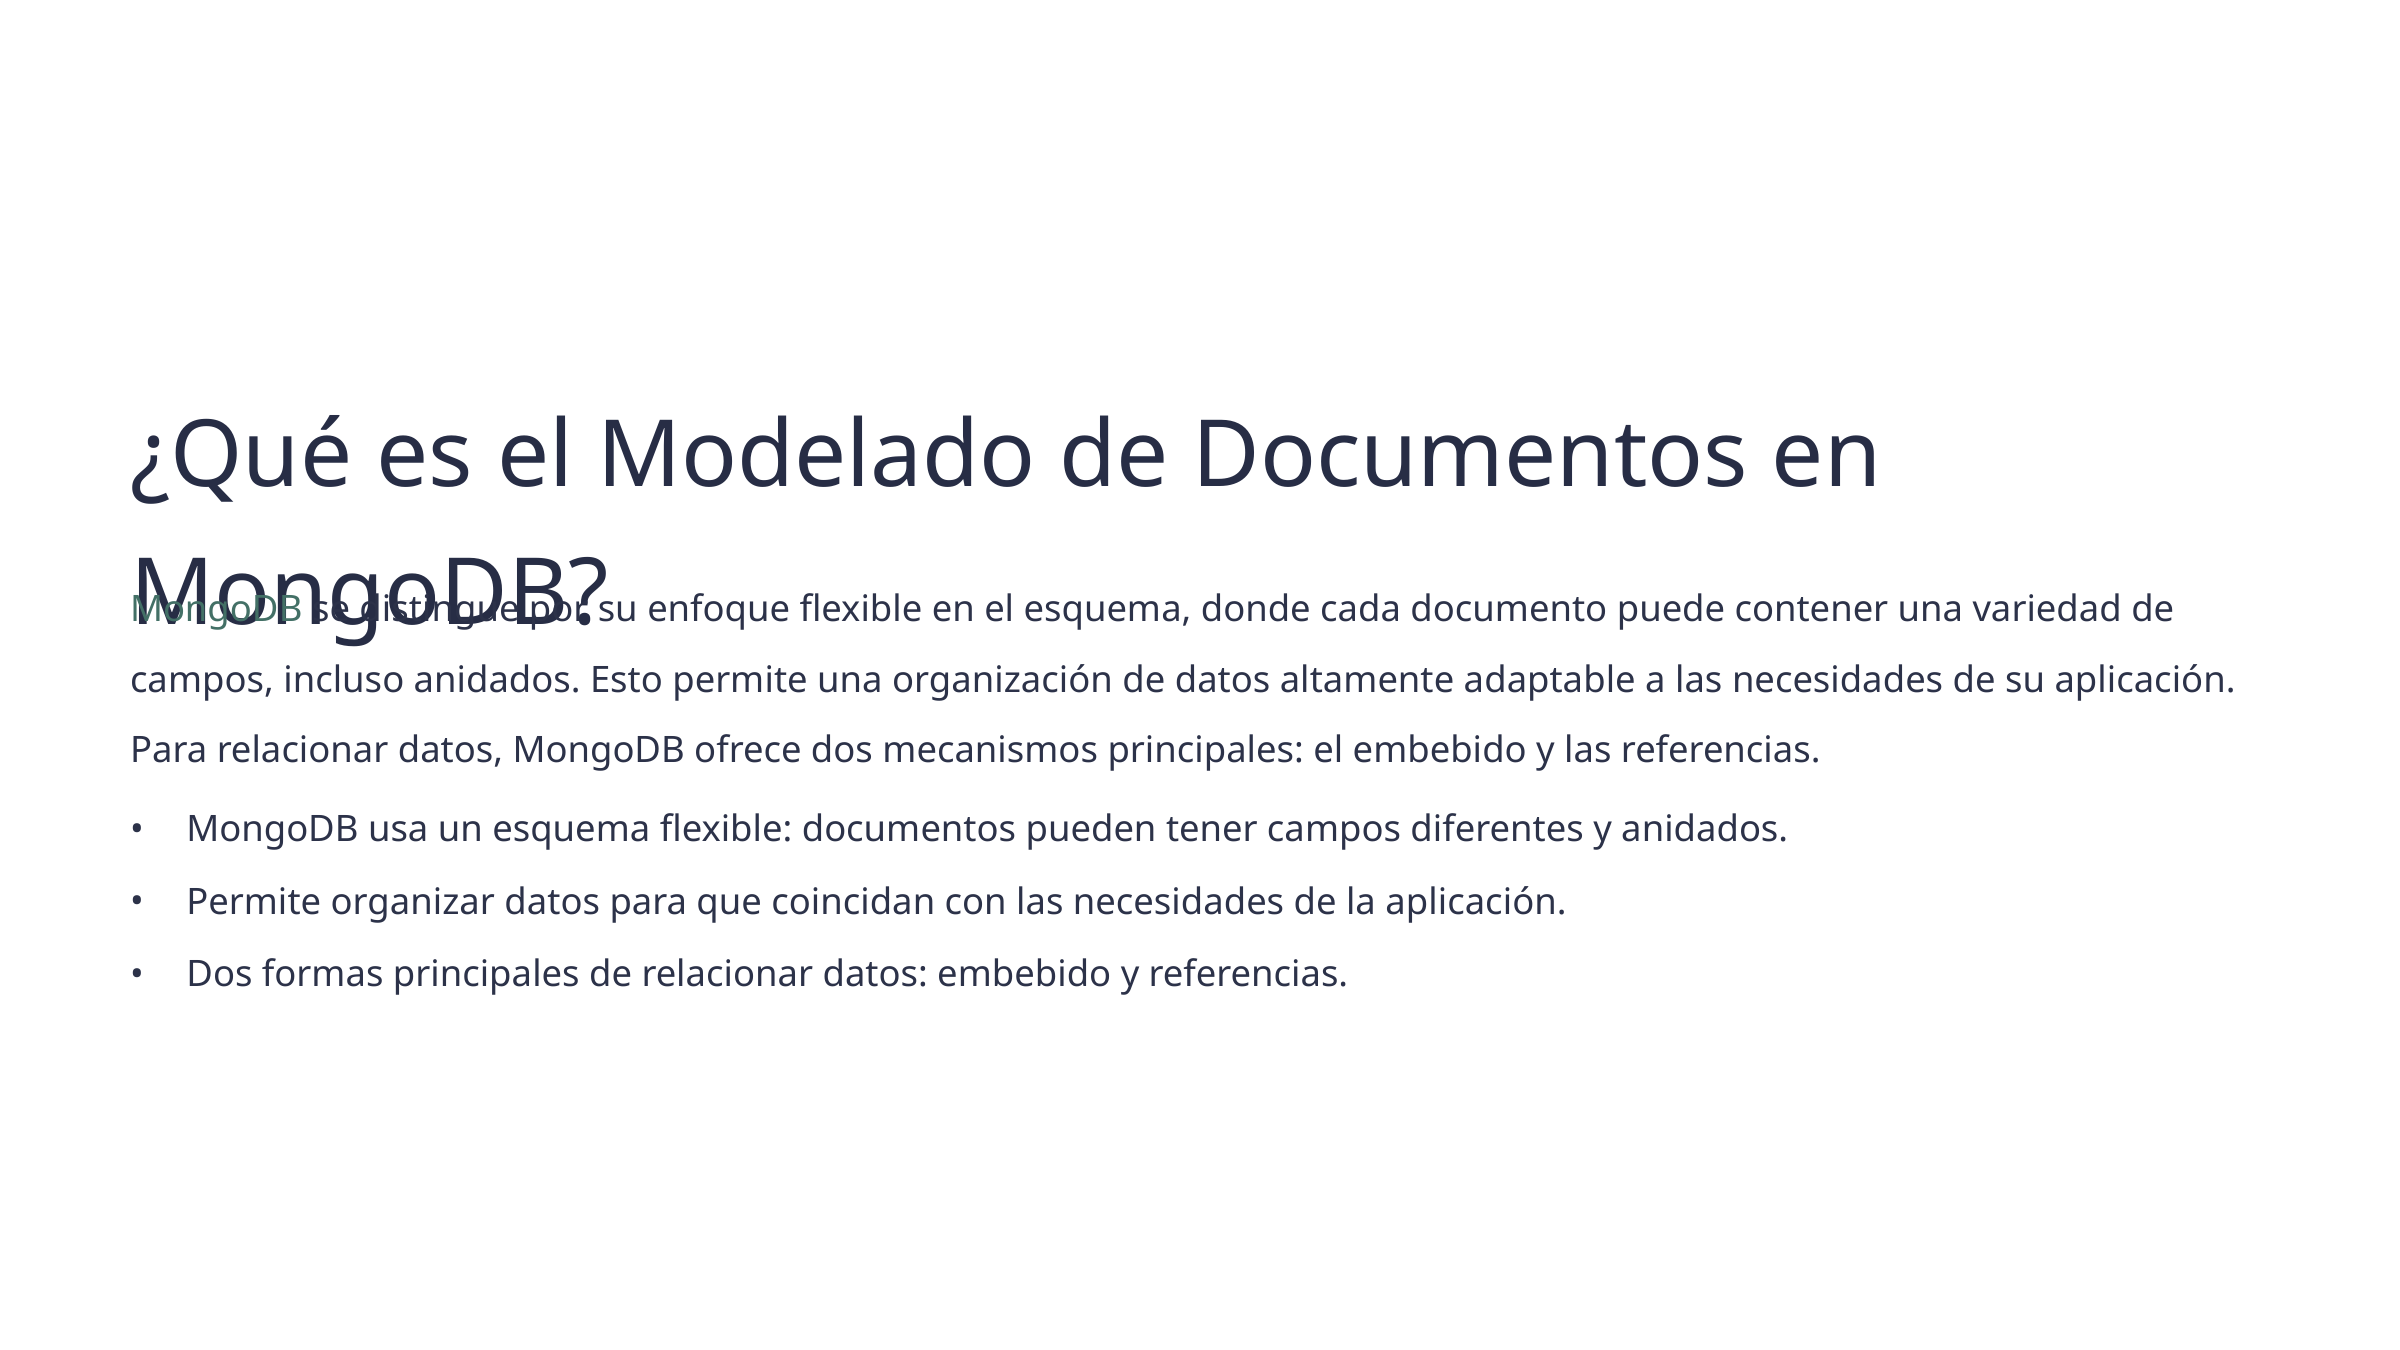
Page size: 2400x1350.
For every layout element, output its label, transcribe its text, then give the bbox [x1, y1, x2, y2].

text_box Permite organizar datos para que coincidan con las necesidades de la aplicación. [130, 850, 2270, 911]
text_box MongoDB se distingue por su enfoque flexible en el esquema, donde cada documento puede contener una variedad de campos, incluso anidados. Esto permite una organización de datos altamente adaptable a las necesidades de su aplicación. Para relacionar datos, MongoDB ofrece dos mecanismos principales: el embebido y las referencias. [130, 557, 2270, 737]
text_box ¿Qué es el Modelado de Documentos en MongoDB? [130, 367, 2230, 484]
text_box MongoDB usa un esquema flexible: documentos pueden tener campos diferentes y anidados. [130, 778, 2270, 838]
text_box Dos formas principales de relacionar datos: embebido y referencias. [130, 923, 2270, 983]
